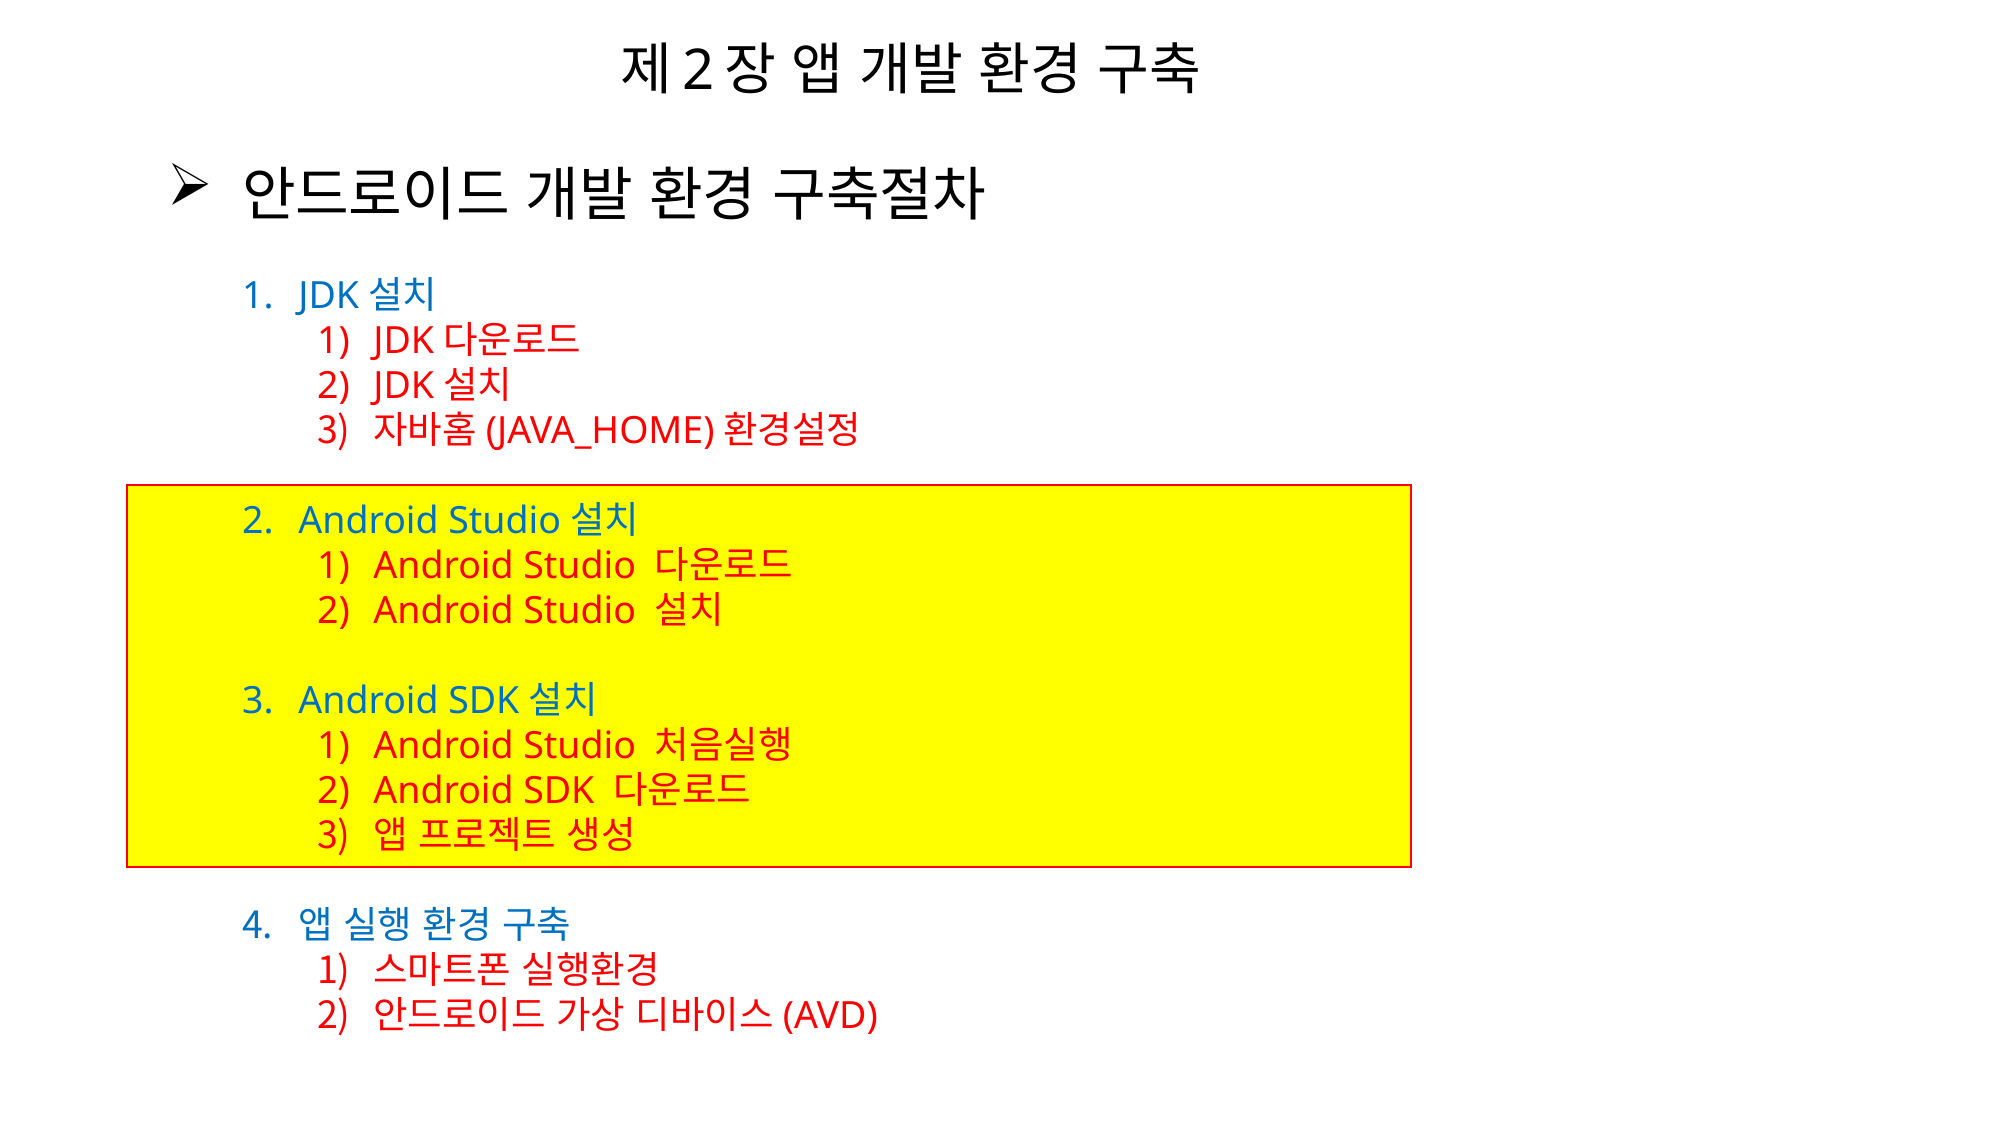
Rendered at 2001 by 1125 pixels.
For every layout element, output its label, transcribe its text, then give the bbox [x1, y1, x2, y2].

text_box 안드로이드 개발 환경 구축절차 JDK설치 JDK다운로드 JDK설치 자바홈(JAVA_HOME)환경설정 Android Studio설치 Android Studio 다운로드 Android Studio 설치 Android SDK설치 Android Studio 처음실행 Android SDK 다운로드 앱 프로젝트 생성 앱 실행 환경 구축 스마트폰 실행환경 안드로이드 가상 디바이스(AVD) [152, 149, 1002, 1044]
text_box [126, 484, 152, 868]
title 제2장 앱 개발 환경 구축 [160, 32, 1661, 109]
text_box [1002, 484, 1412, 868]
